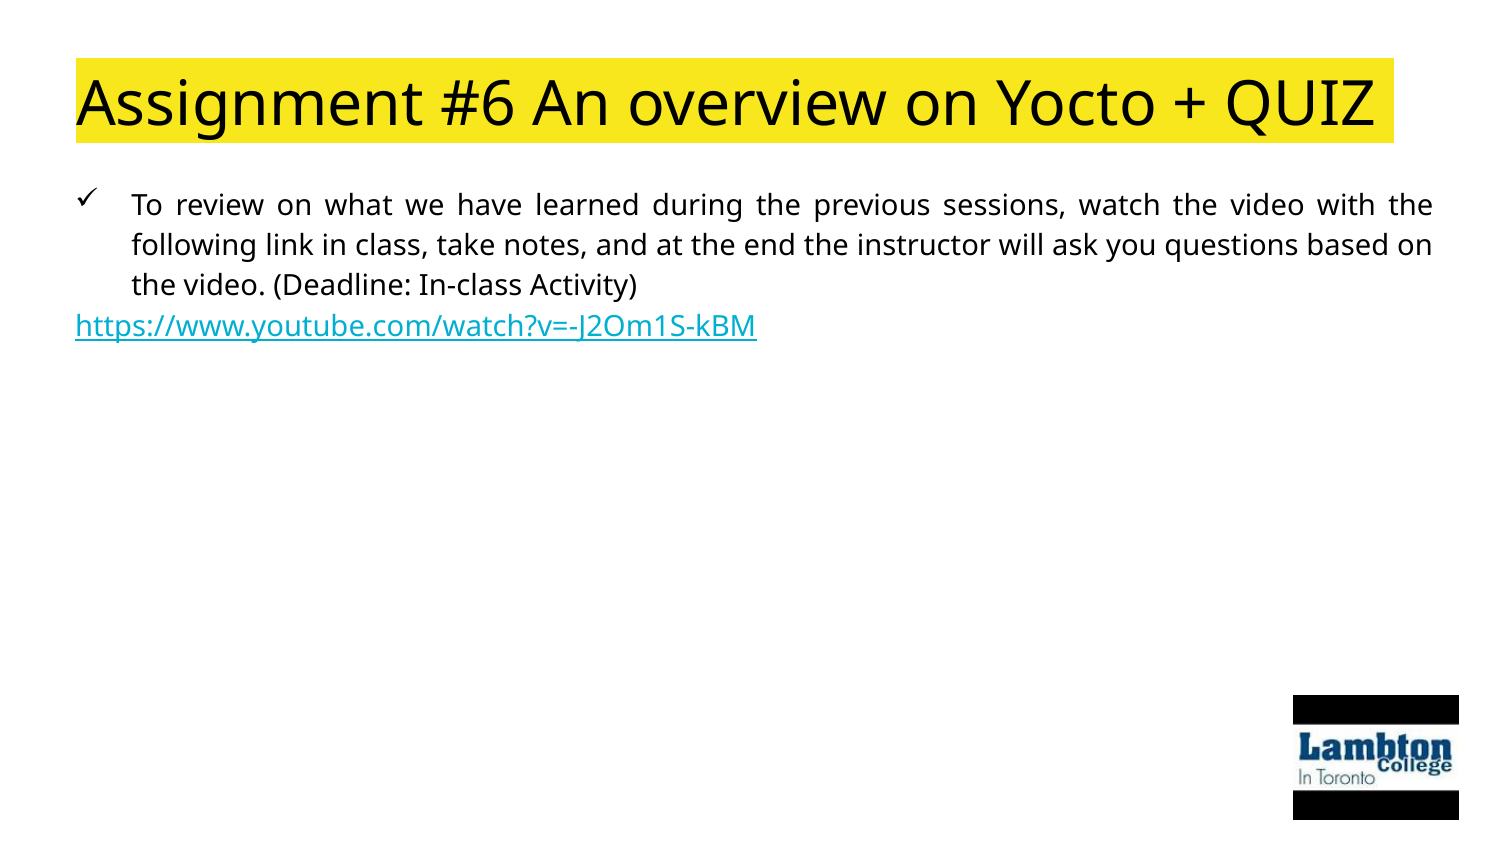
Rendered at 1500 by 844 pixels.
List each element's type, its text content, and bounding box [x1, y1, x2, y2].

title Assignment #6 An overview on Yocto + QUIZ [60, 47, 1459, 142]
list To review on what we have learned during the previous sessions, watch the video with the following link in class, take notes, and at the end the instructor will ask you questions based on the video. (Deadline: In-class Activity) https://www.youtube.com/watch?v=-J2Om1S-kBM [41, 165, 1450, 844]
picture [1293, 694, 1459, 820]
